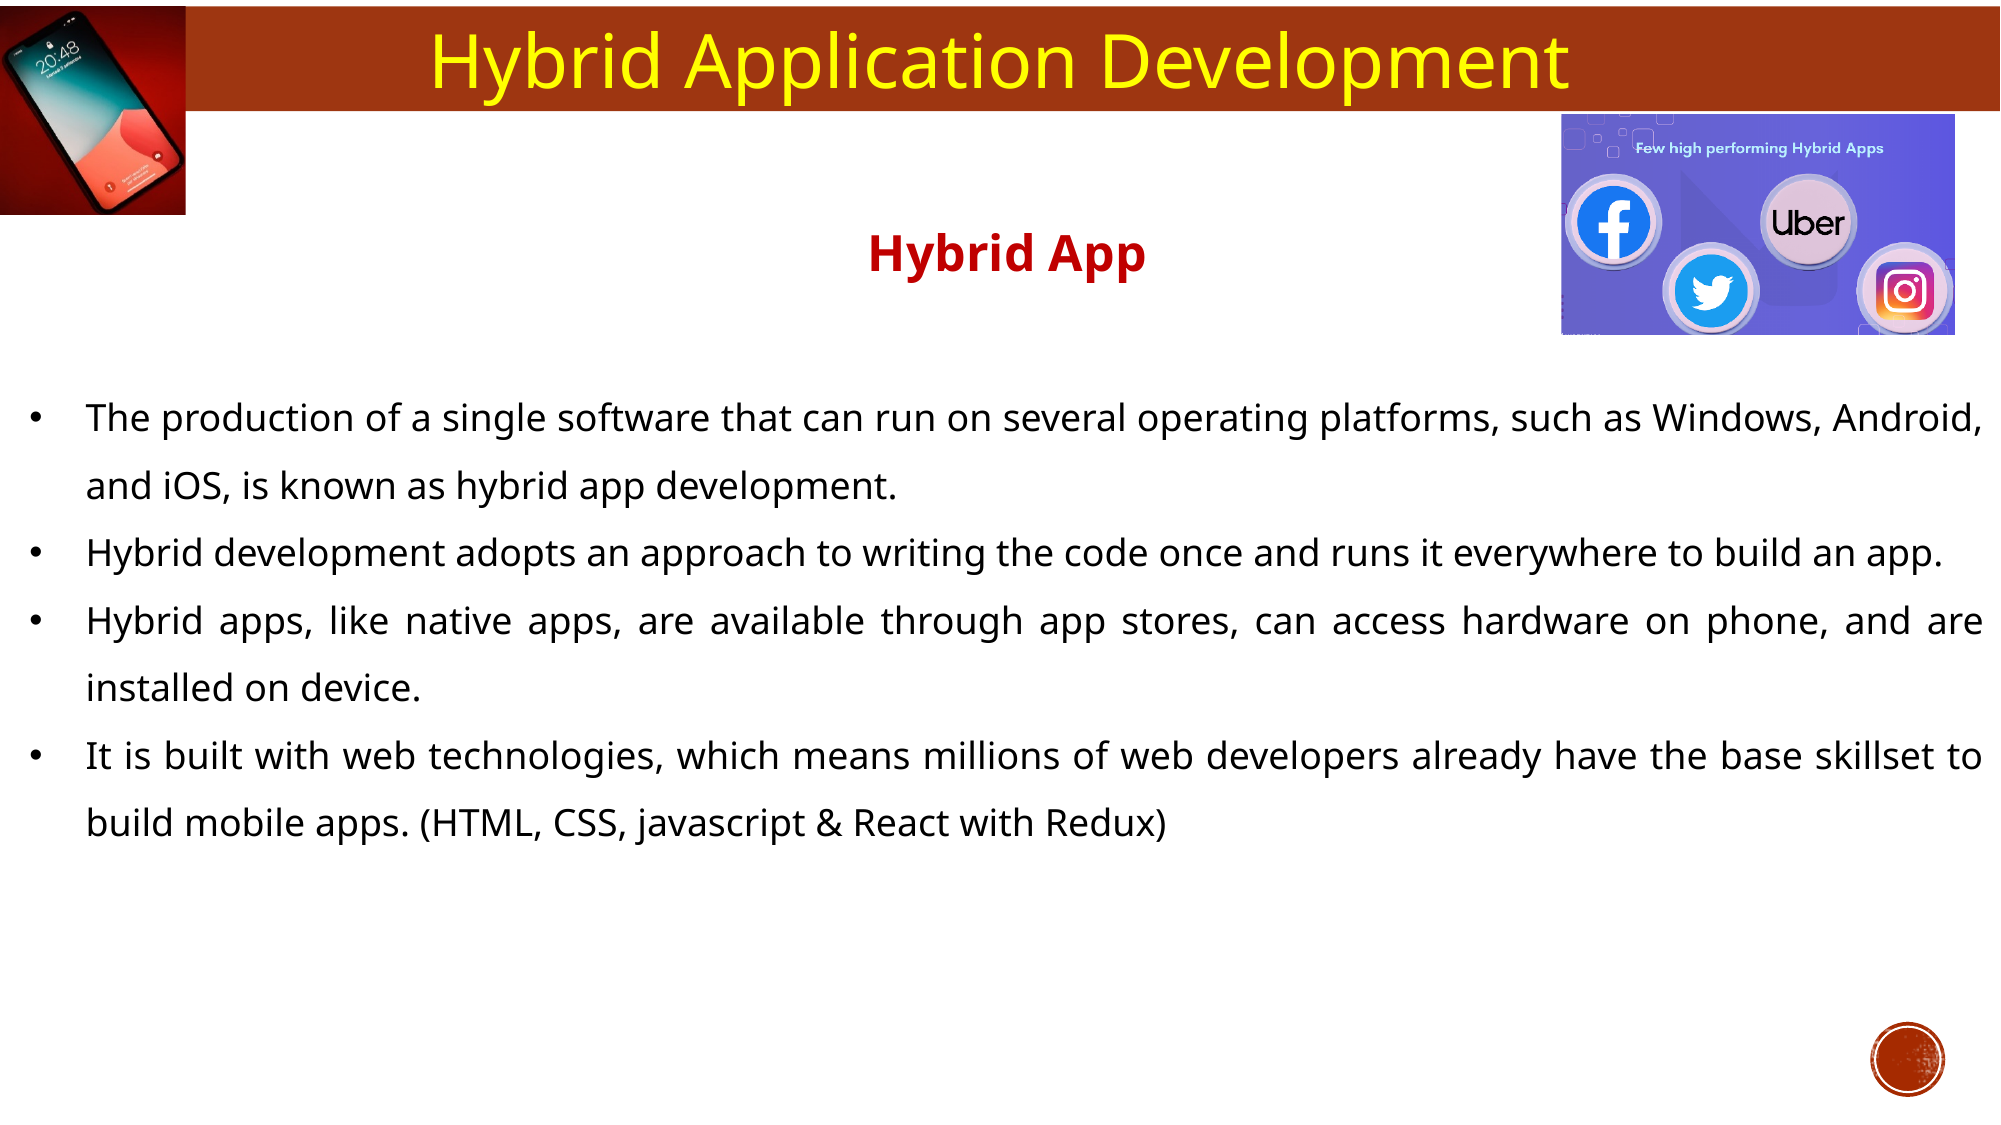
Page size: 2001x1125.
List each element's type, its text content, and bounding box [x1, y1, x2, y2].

text_box Hybrid App The production of a single software that can run on several operating platforms, such as Windows, Android, and iOS, is known as hybrid app development. Hybrid development adopts an approach to writing the code once and runs it everywhere to build an app. Hybrid apps, like native apps, are available through app stores, can access hardware on phone, and are installed on device. It is built with web technologies, which means millions of web developers already have the base skillset to build mobile apps. (HTML, CSS, javascript & React with Redux) [14, 214, 2000, 852]
picture [1561, 114, 1955, 335]
picture [0, 6, 186, 215]
text_box Hybrid Application Development [186, 6, 2000, 112]
